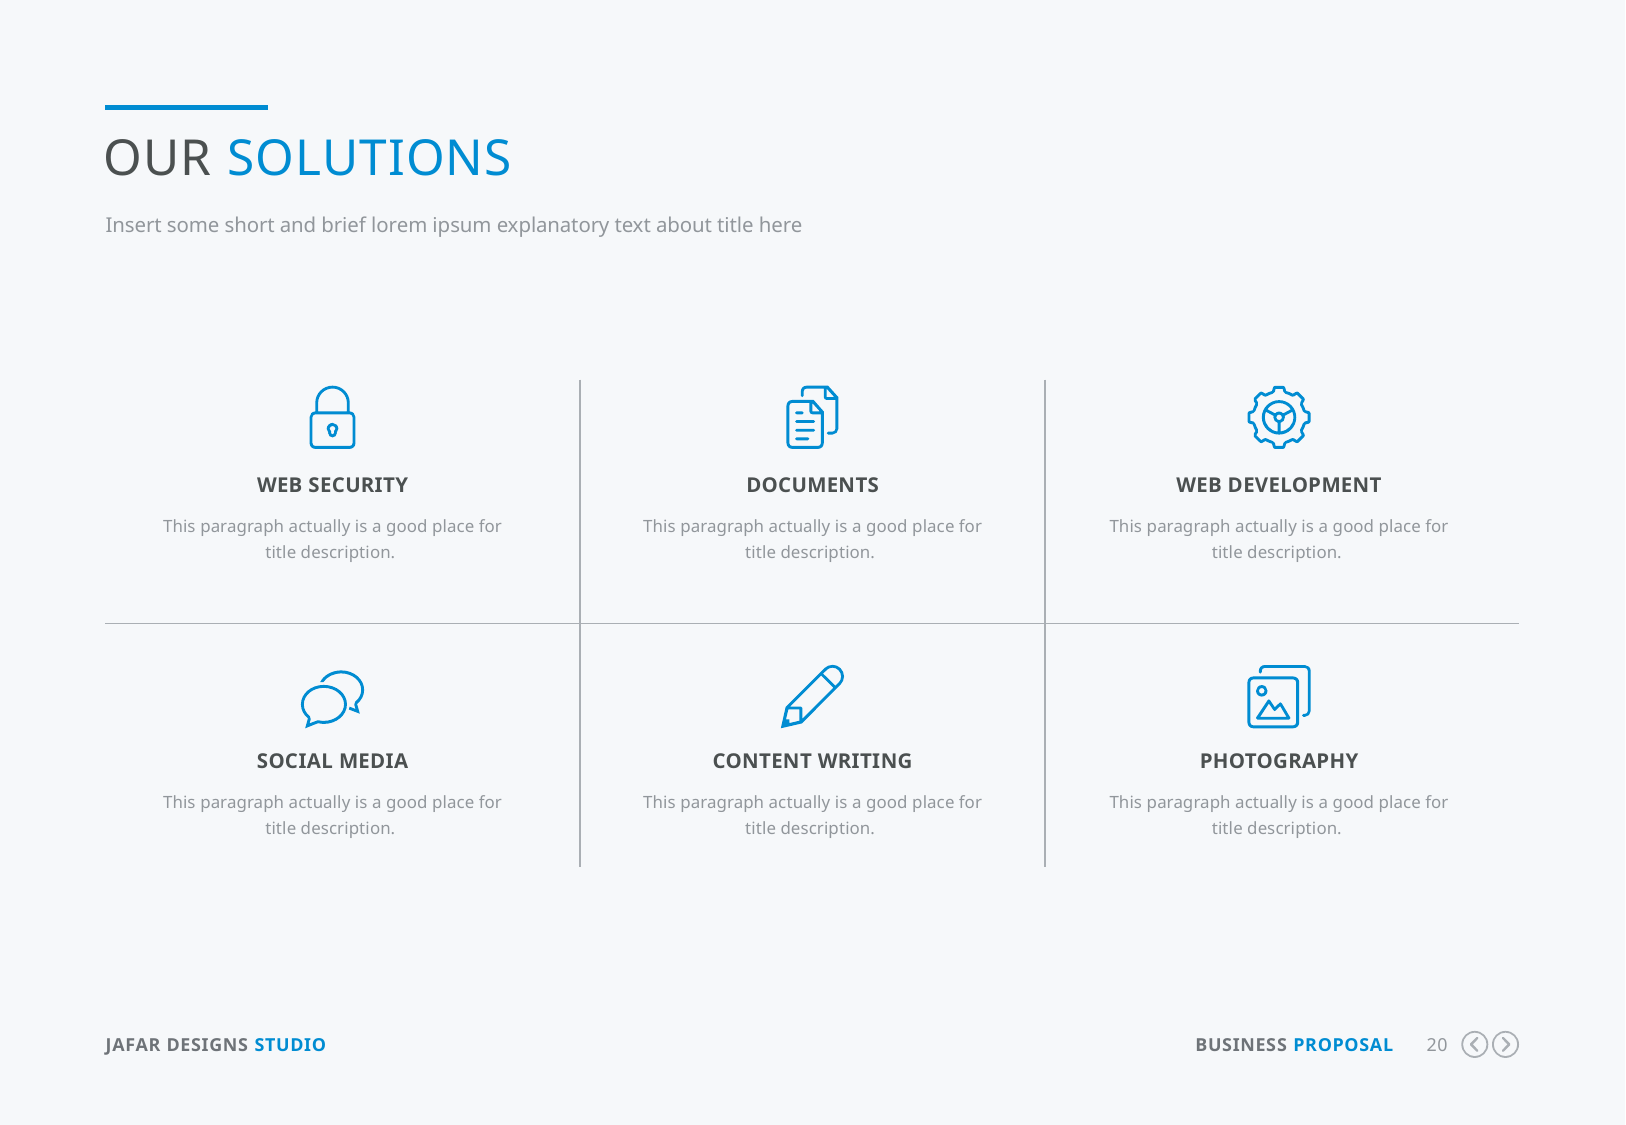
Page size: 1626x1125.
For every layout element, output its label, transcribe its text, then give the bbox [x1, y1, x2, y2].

text_box [300, 684, 347, 729]
list Insert some short and brief lorem ipsum explanatory text about title here [105, 209, 1519, 241]
text_box [800, 385, 839, 435]
text_box [309, 385, 356, 449]
list Our Solutions [103, 125, 1518, 188]
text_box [157, 472, 508, 563]
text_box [1103, 747, 1455, 839]
text_box [780, 664, 845, 729]
text_box [1247, 385, 1311, 449]
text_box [1103, 472, 1455, 563]
text_box [1247, 676, 1300, 729]
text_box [157, 747, 508, 839]
text_box [786, 399, 824, 449]
text_box [1258, 665, 1311, 717]
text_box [637, 747, 988, 839]
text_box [637, 472, 988, 563]
text_box [320, 670, 365, 714]
